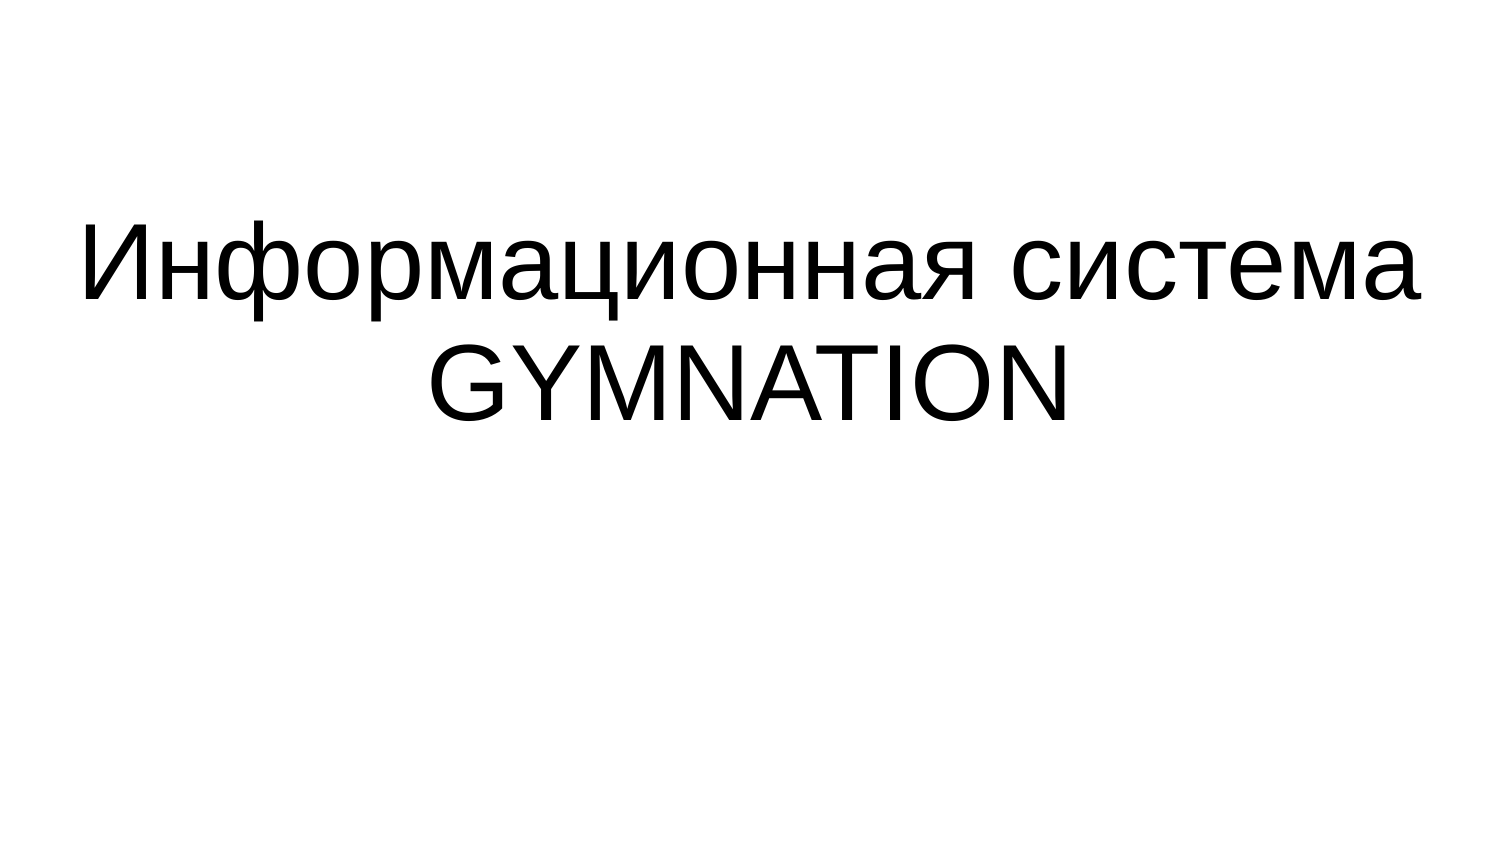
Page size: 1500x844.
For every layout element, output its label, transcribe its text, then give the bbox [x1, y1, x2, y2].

title Информационная система GYMNATION [51, 122, 1449, 459]
